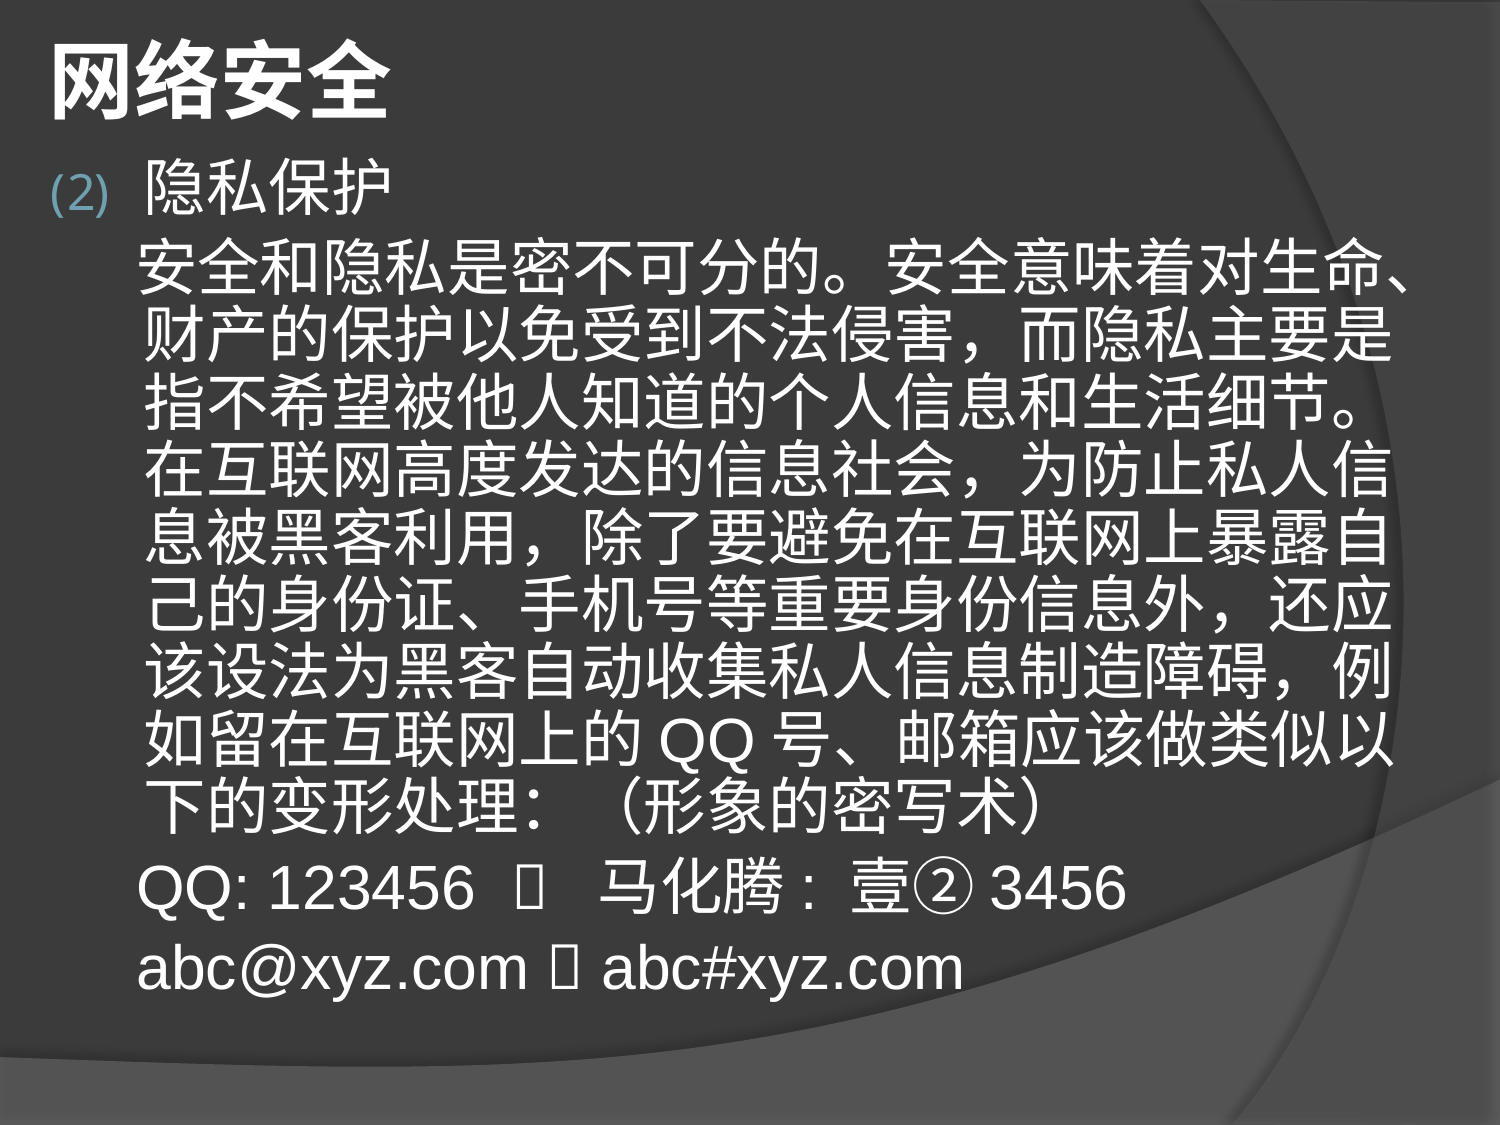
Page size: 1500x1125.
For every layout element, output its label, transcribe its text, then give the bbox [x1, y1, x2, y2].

list 隐私保护 安全和隐私是密不可分的。安全意味着对生命、财产的保护以免受到不法侵害，而隐私主要是指不希望被他人知道的个人信息和生活细节。在互联网高度发达的信息社会，为防止私人信息被黑客利用，除了要避免在互联网上暴露自己的身份证、手机号等重要身份信息外，还应该设法为黑客自动收集私人信息制造障碍，例如留在互联网上的QQ号、邮箱应该做类似以下的变形处理：（形象的密写术） QQ: 123456  马化腾: 壹②3456 abc@xyz.com  abc#xyz.com [29, 148, 1459, 1106]
title 网络安全 [41, 19, 1447, 138]
